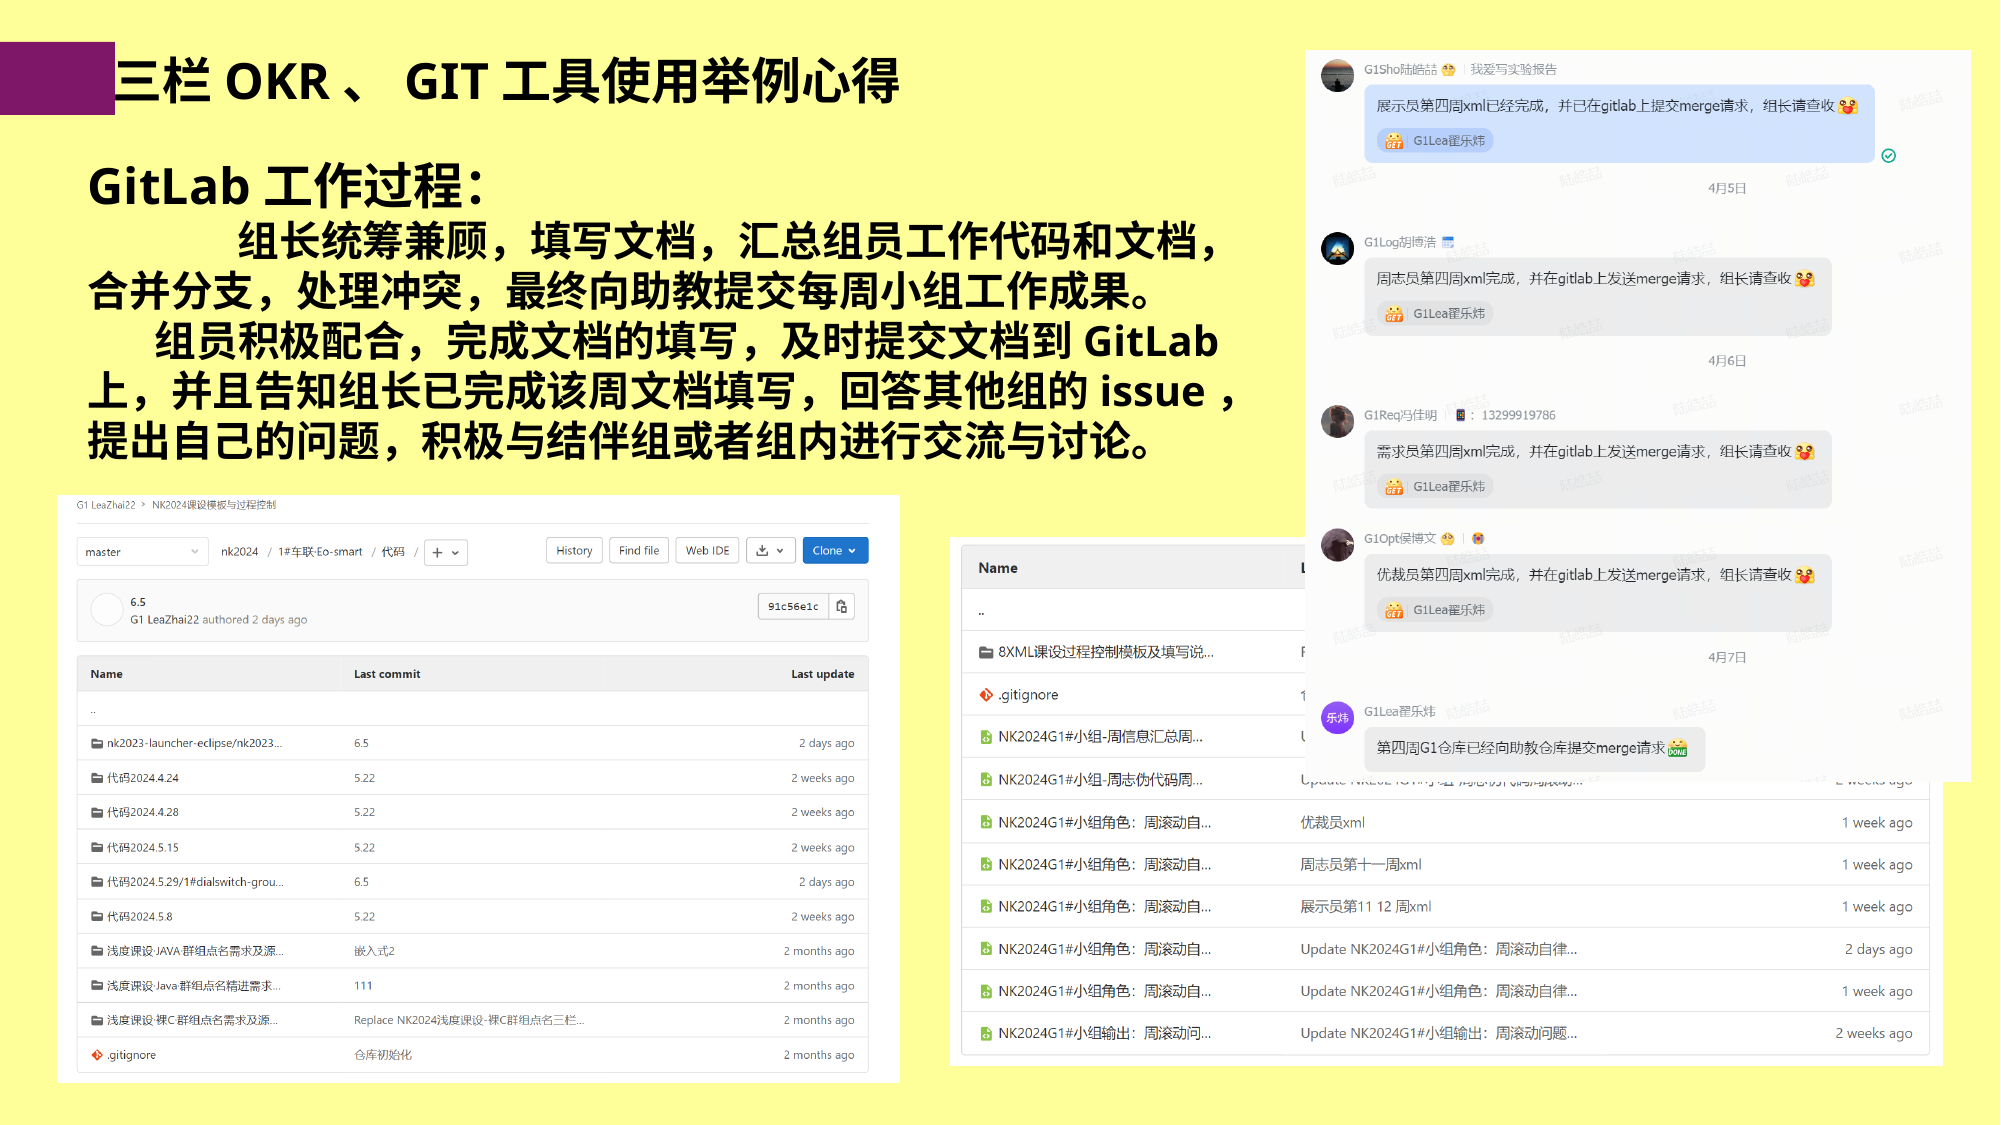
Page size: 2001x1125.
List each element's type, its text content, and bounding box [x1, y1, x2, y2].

picture [57, 495, 900, 1083]
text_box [0, 41, 900, 175]
picture [950, 50, 1971, 1066]
text_box GitLab工作过程： 组长统筹兼顾，填写文档，汇总组员工作代码和文档，合并分支，处理冲突，最终向助教提交每周小组工作成果。 组员积极配合，完成文档的填写，及时提交文档到GitLab上，并且告知组长已完成该周文档填写，回答其他组的issue，提出自己的问题，积极与结伴组或者组内进行交流与讨论。 [72, 146, 1283, 517]
